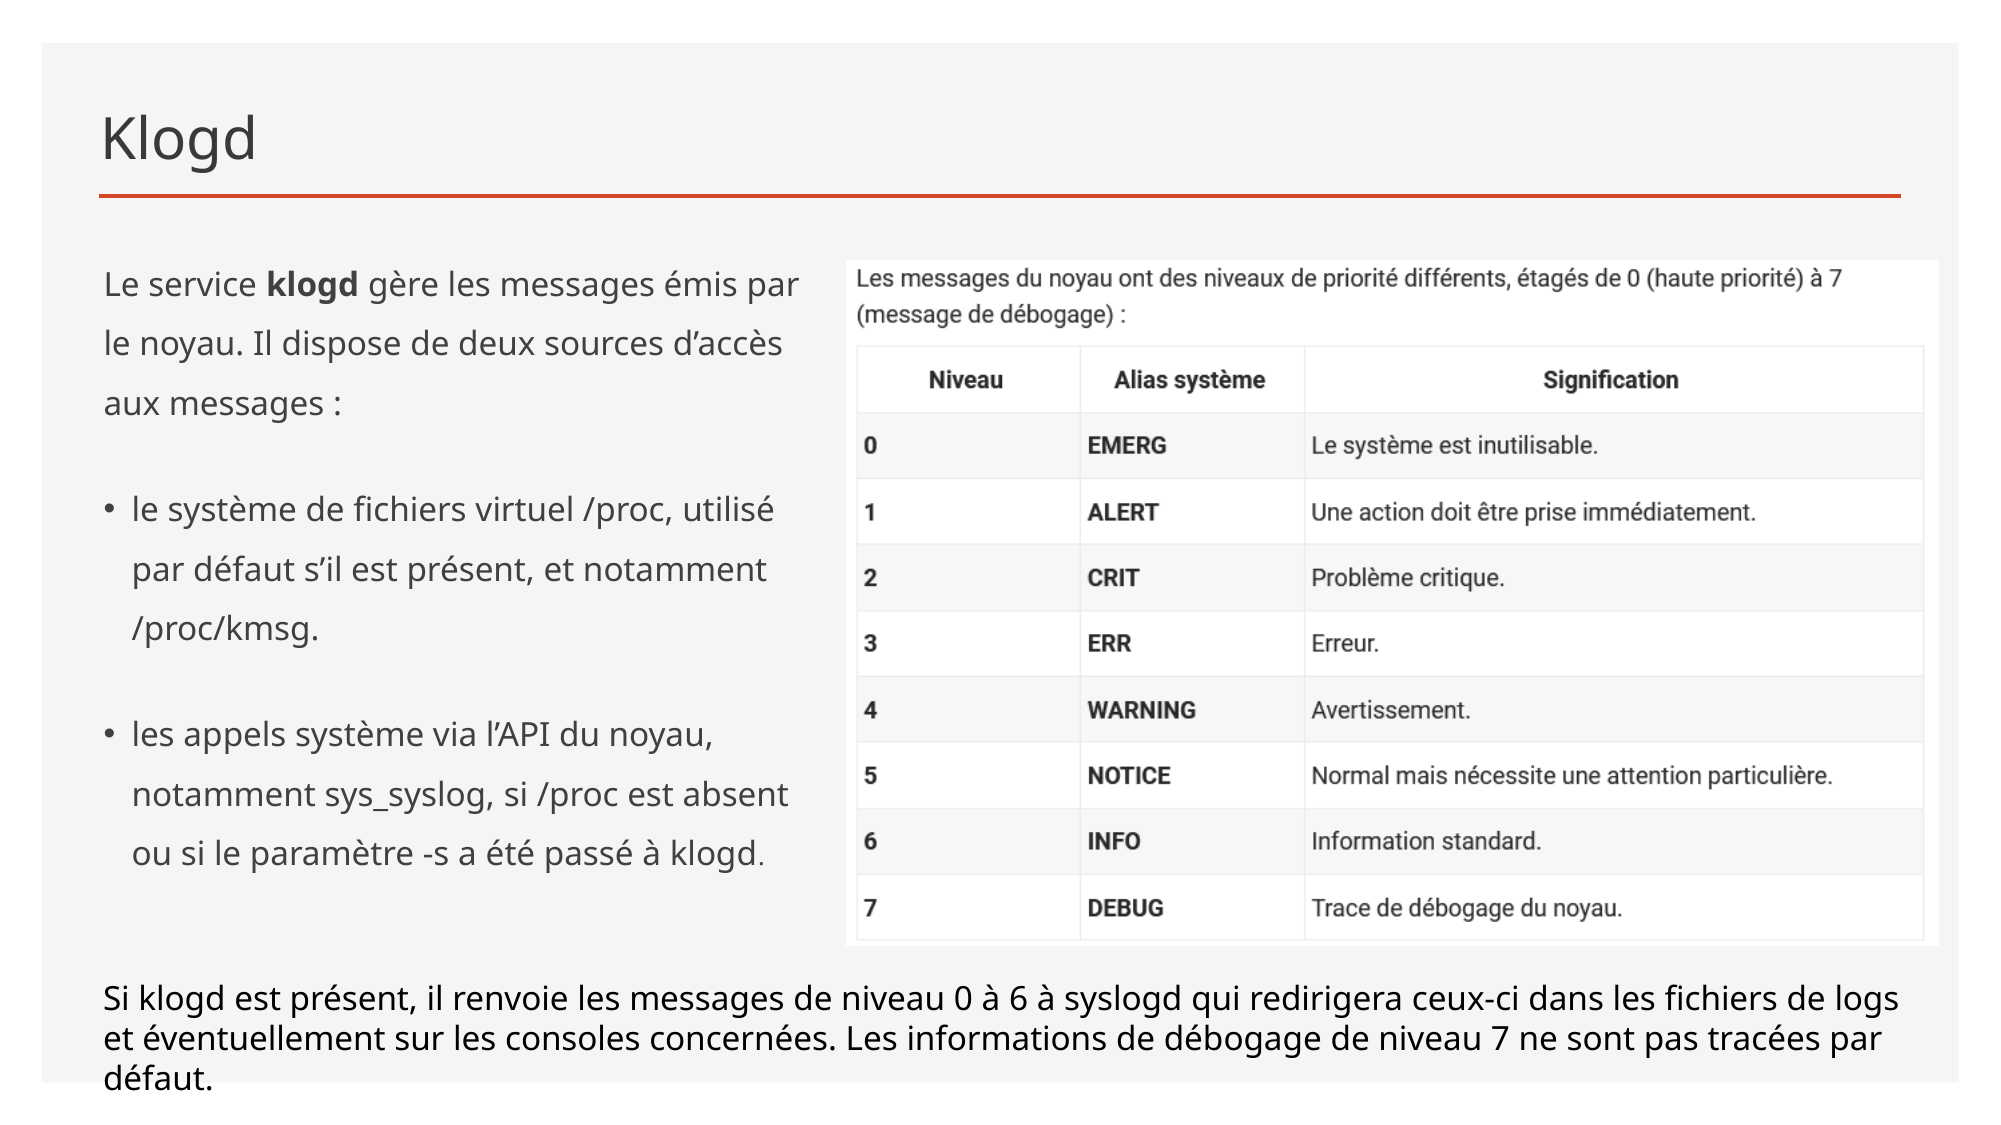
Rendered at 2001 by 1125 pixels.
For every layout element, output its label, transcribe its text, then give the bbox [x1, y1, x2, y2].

picture [846, 260, 1939, 946]
list Le service klogd gère les messages émis par le noyau. Il dispose de deux sources d’accès aux messages : le système de fichiers virtuel /proc, utilisé par défaut s’il est présent, et notamment /proc/kmsg. les appels système via l’API du noyau, notamment sys_syslog, si /proc est absent ou si le paramètre -s a été passé à klogd. [88, 235, 847, 970]
text_box Si klogd est présent, il renvoie les messages de niveau 0 à 6 à syslogd qui redirigera ceux-ci dans les fichiers de logs et éventuellement sur les consoles concernées. Les informations de débogage de niveau 7 ne sont pas tracées par défaut. [88, 970, 1939, 1105]
title Klogd [85, 73, 1214, 179]
